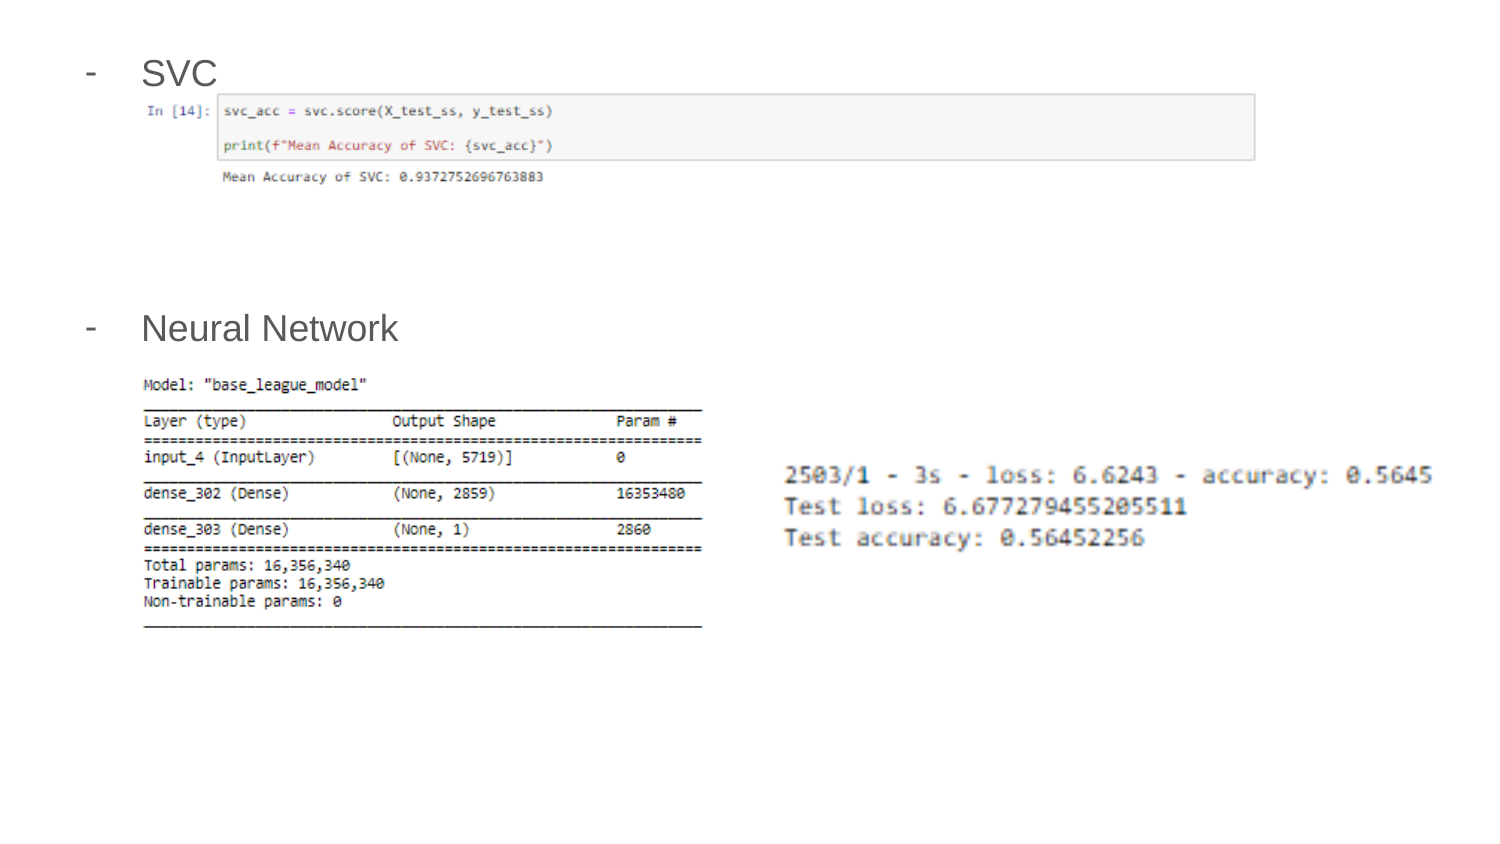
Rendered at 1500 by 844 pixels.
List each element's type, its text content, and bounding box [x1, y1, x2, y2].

list SVC Neural Network [51, 26, 1449, 588]
picture [139, 88, 1262, 191]
picture [139, 371, 712, 640]
picture [777, 450, 1450, 561]
